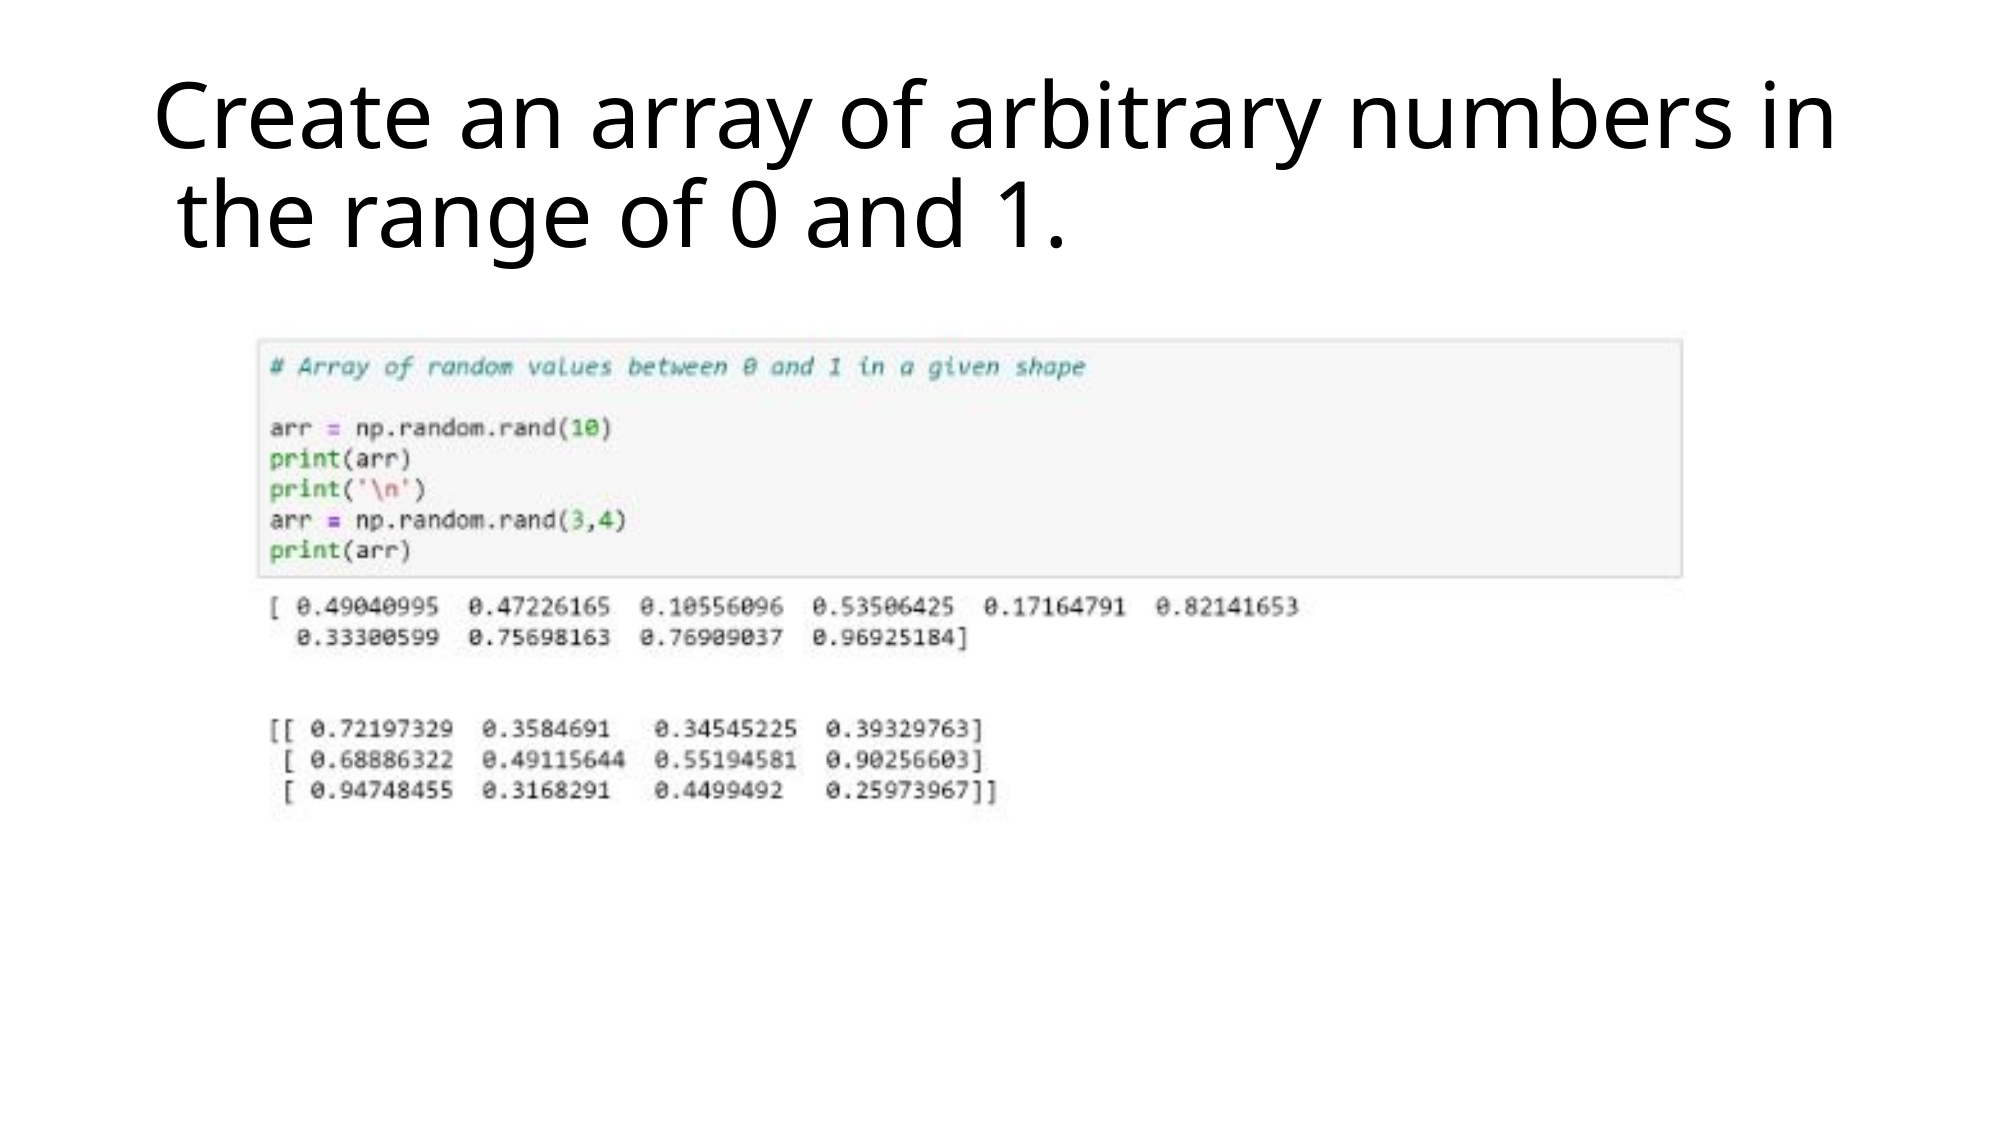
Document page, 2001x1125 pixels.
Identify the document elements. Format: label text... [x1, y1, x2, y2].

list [230, 290, 1707, 835]
title Create an array of arbitrary numbers in the range of 0 and 1. [137, 59, 1863, 278]
